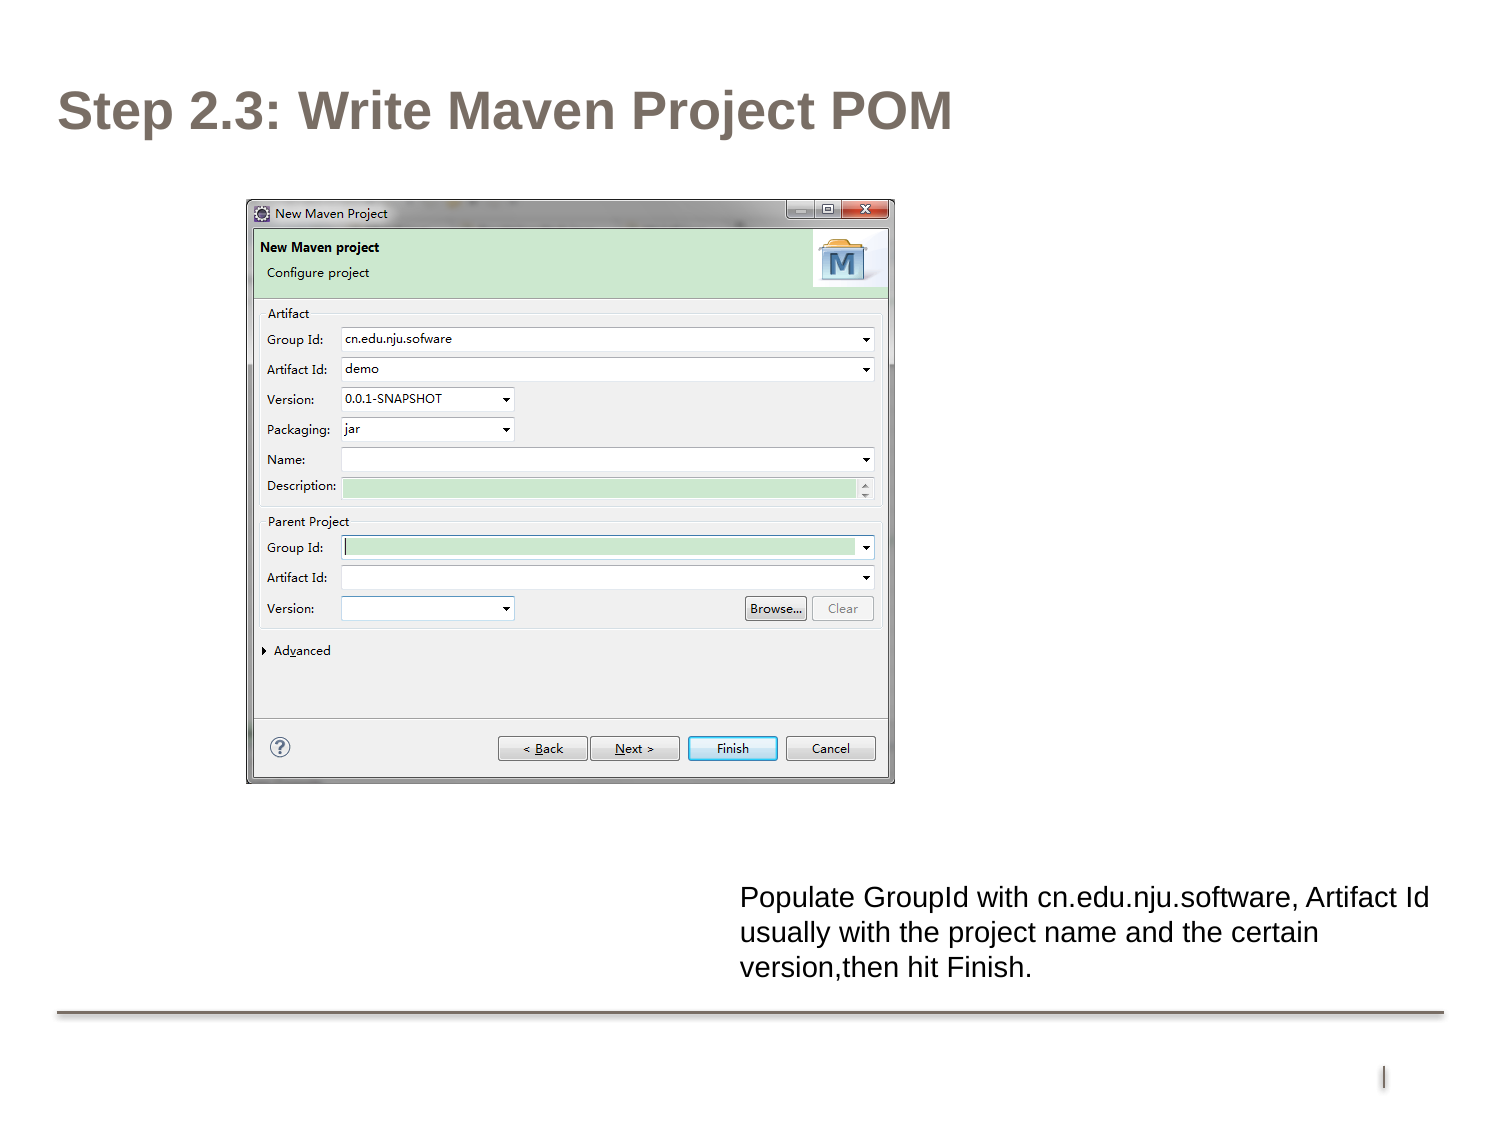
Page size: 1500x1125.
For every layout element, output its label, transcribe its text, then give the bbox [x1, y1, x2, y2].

title Step 2.3: Write Maven Project POM [56, 75, 1444, 228]
picture [245, 198, 895, 784]
text_box Populate GroupId with cn.edu.nju.software, Artifact Id usually with the project name and the certain version,then hit Finish. [724, 871, 1475, 992]
